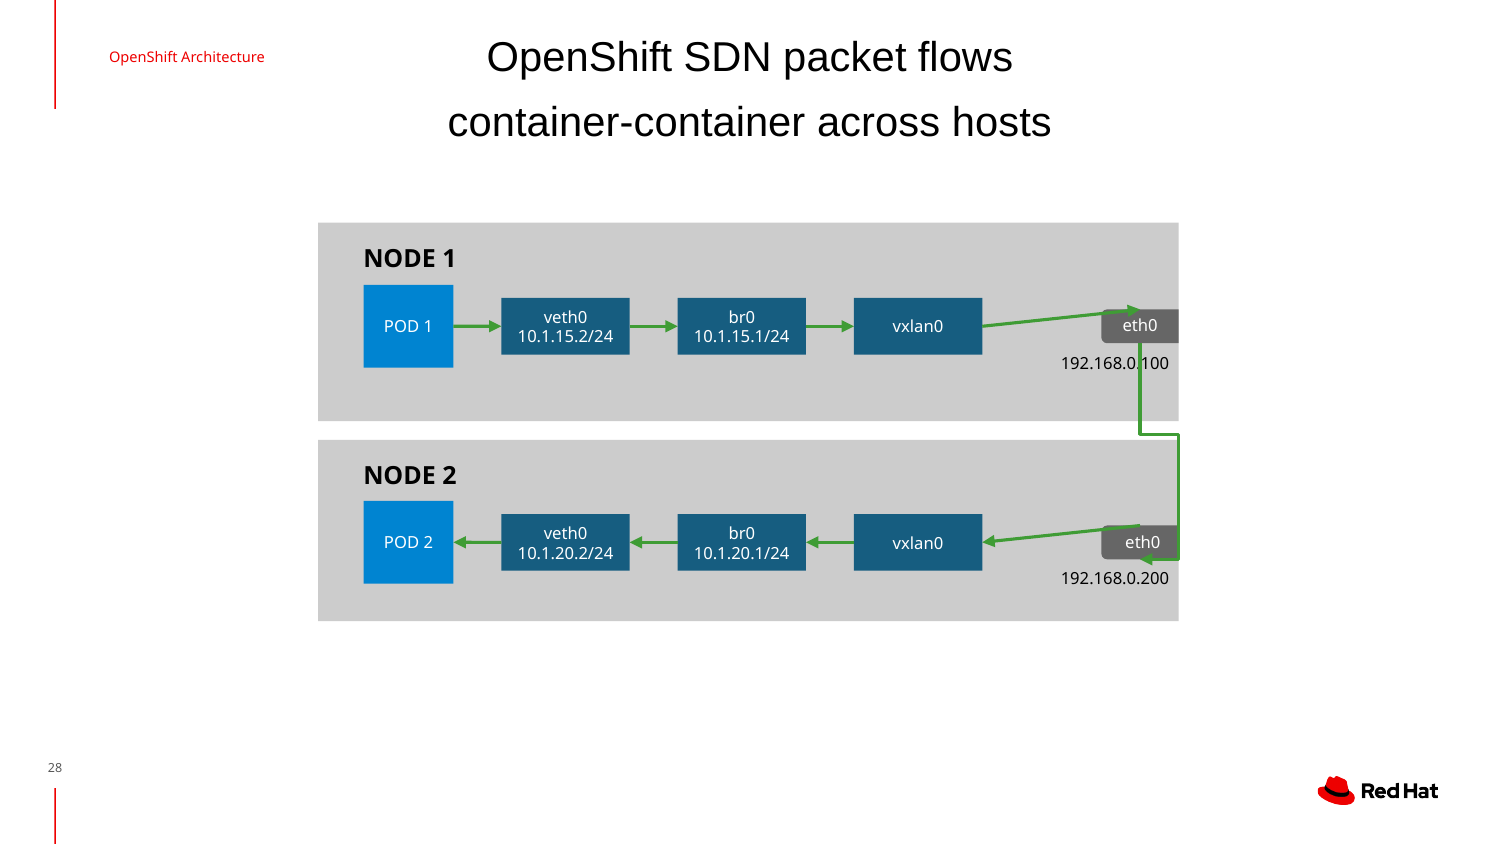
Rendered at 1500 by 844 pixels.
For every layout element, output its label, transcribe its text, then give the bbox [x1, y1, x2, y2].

text_box 192.168.0.200 [1040, 552, 1185, 595]
subtitle OpenShift Architecture [55, 6, 135, 108]
text_box vxlan0 [853, 297, 983, 355]
text_box veth0 10.1.15.2/24 [501, 297, 630, 355]
text_box POD 1 [363, 284, 454, 368]
title OpenShift SDN packet flows container-container across hosts [135, 0, 1365, 175]
text_box POD 2 [363, 500, 454, 584]
text_box NODE 1 [318, 222, 1179, 422]
text_box eth0 [1107, 300, 1185, 334]
text_box 192.168.0.100 [1142, 344, 1174, 380]
text_box br0 10.1.20.1/24 [677, 514, 806, 571]
text_box NODE 2 [318, 439, 1179, 622]
text_box veth0 10.1.20.2/24 [501, 514, 630, 571]
text_box br0 10.1.15.1/24 [677, 297, 806, 355]
text_box [1101, 315, 1174, 344]
slide_number ‹#› [10, 759, 101, 777]
text_box eth0 [1110, 516, 1177, 551]
text_box eth0 [1180, 516, 1188, 551]
text_box [1101, 531, 1177, 560]
text_box 192.168.0.100 [1040, 337, 1138, 380]
picture [1317, 776, 1438, 805]
text_box vxlan0 [853, 514, 983, 571]
